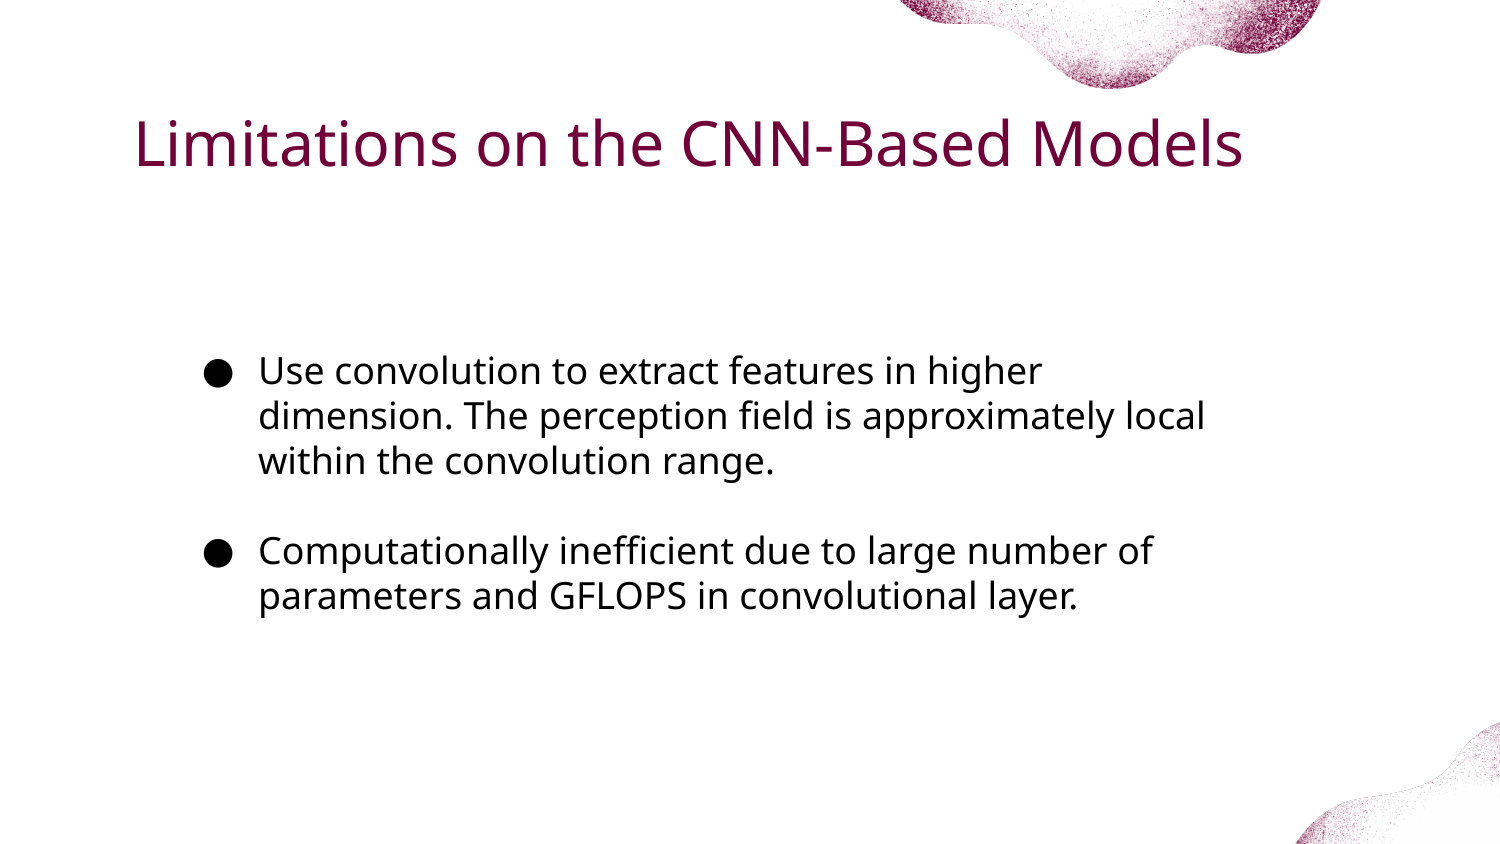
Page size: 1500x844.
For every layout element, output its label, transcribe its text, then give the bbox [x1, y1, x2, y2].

title Limitations on the CNN-Based Models [118, 88, 1375, 297]
picture [1264, 718, 1500, 844]
text_box Use convolution to extract features in higher dimension. The perception field is approximately local within the convolution range. Computationally inefficient due to large number of parameters and GFLOPS in convolutional layer. [168, 331, 1261, 632]
picture [870, 0, 1334, 88]
